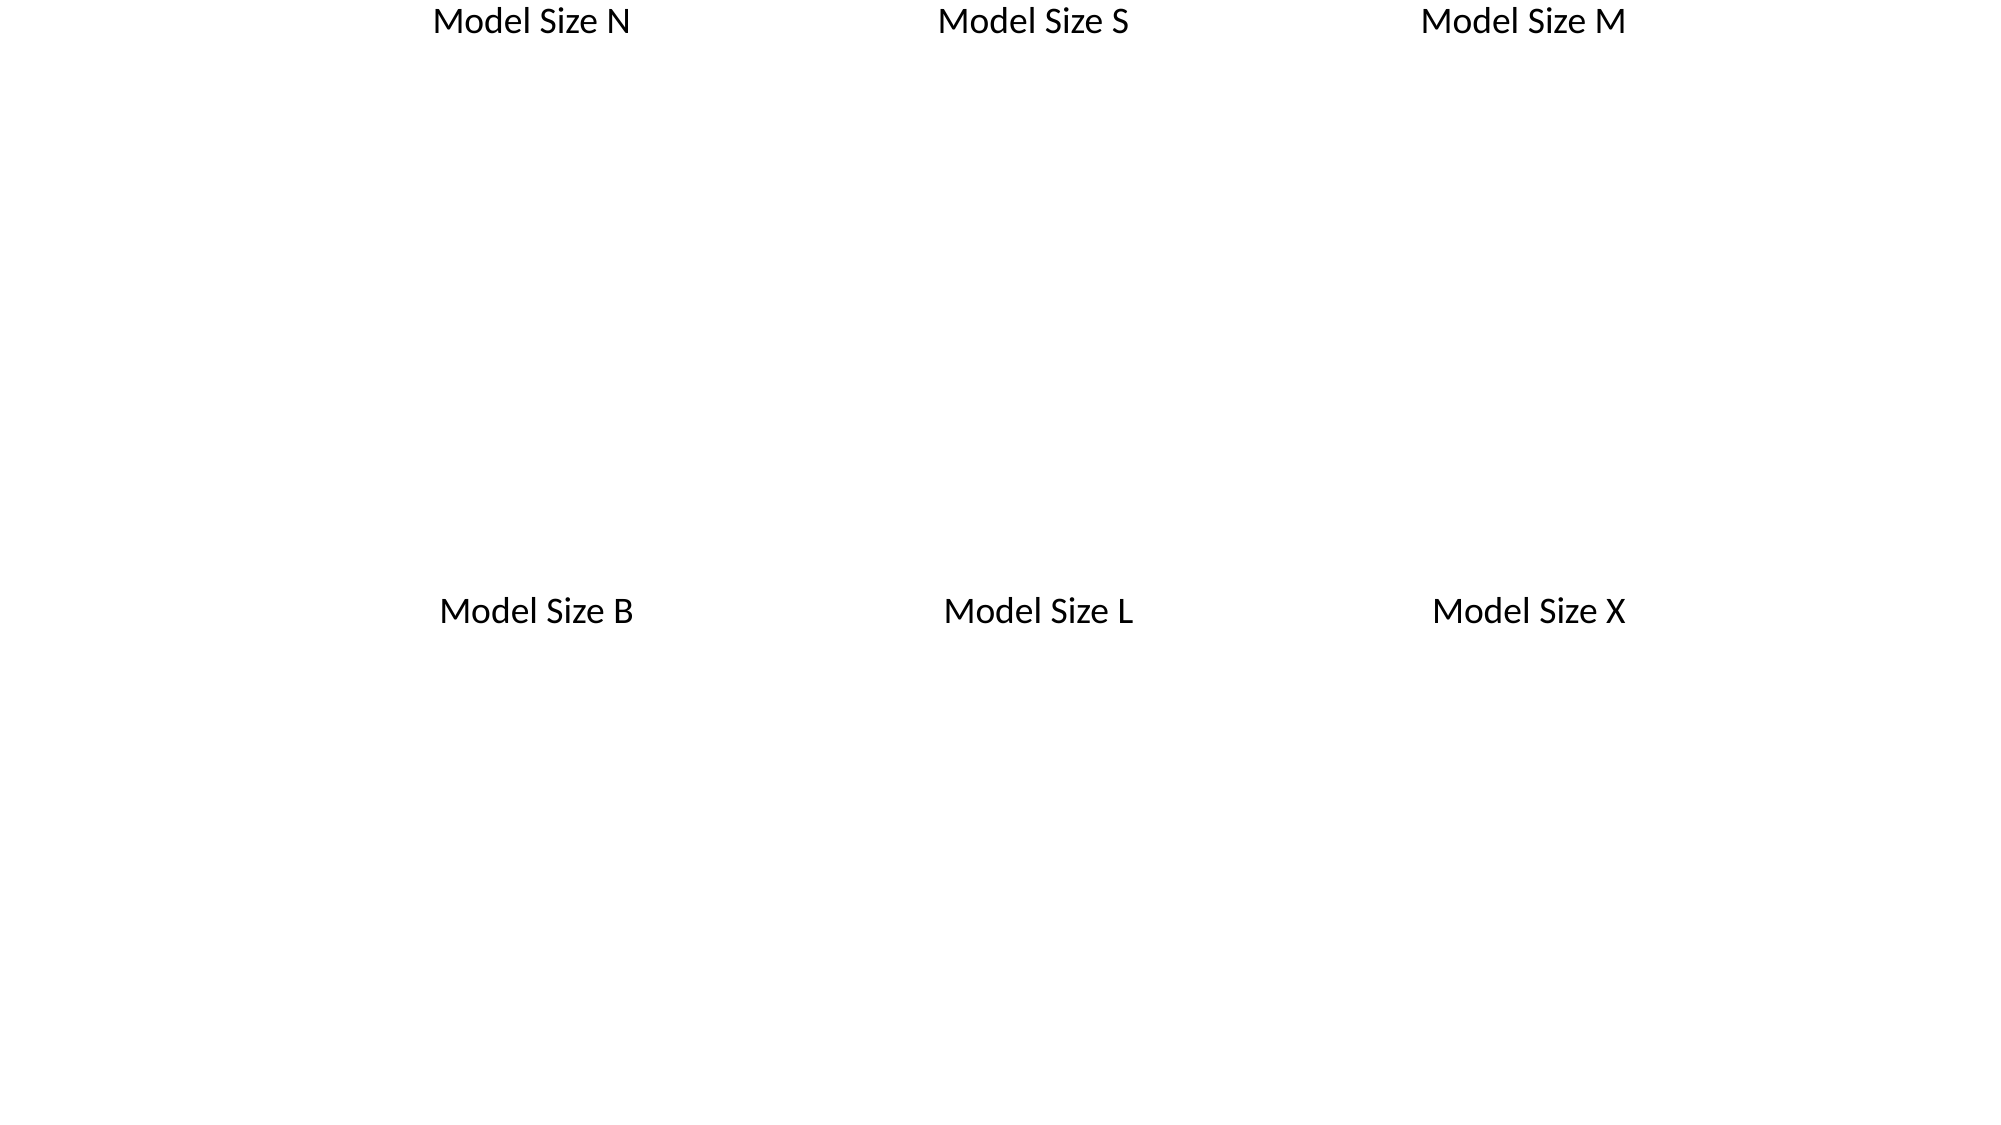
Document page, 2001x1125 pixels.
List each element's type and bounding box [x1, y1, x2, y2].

text_box [255, 0, 1745, 1125]
